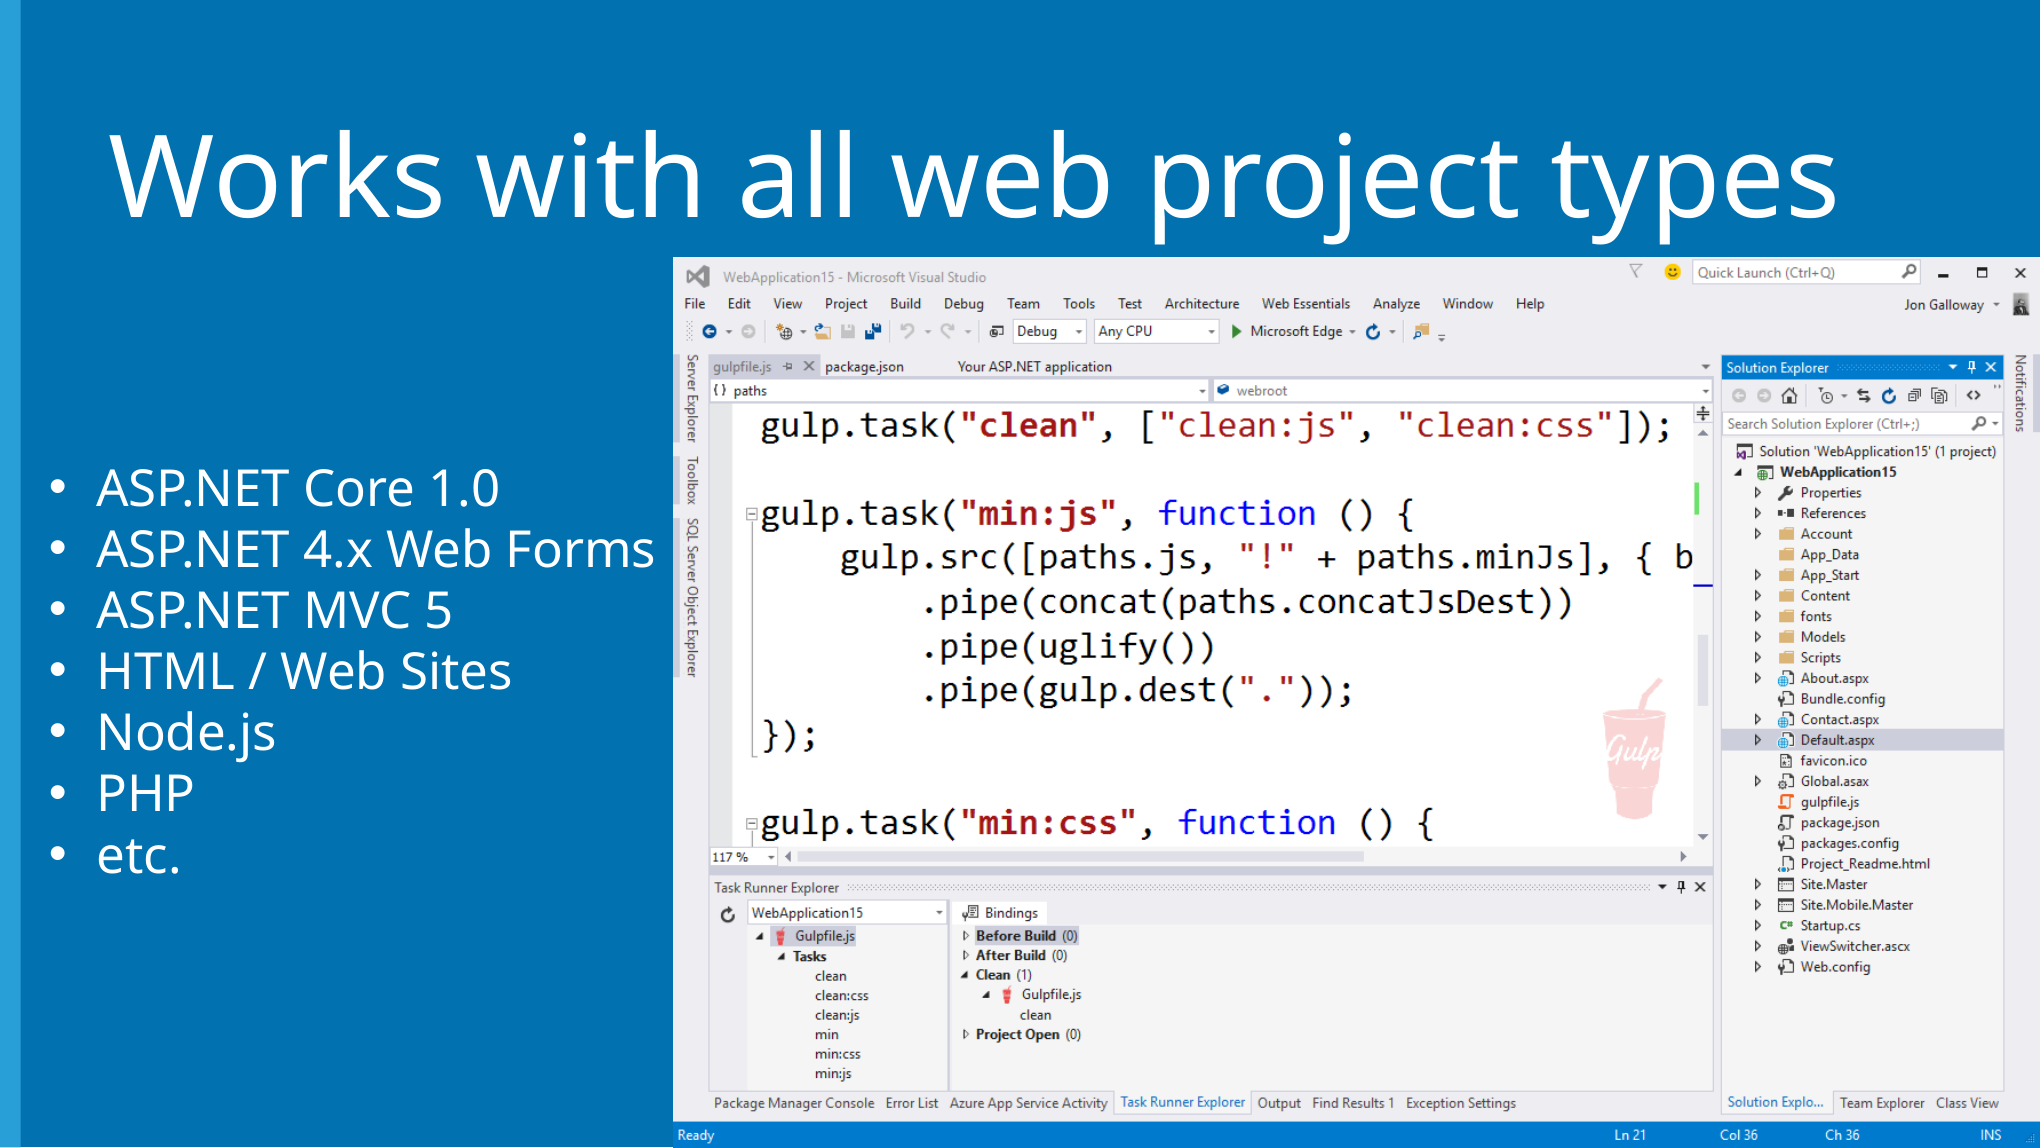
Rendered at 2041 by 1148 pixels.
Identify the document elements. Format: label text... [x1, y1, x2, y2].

title Works with all web project types [93, 69, 1948, 292]
picture [673, 257, 2040, 1148]
text_box ASP.NET Core 1.0 ASP.NET 4.x Web Forms ASP.NET MVC 5 HTML / Web Sites Node.js PHP etc. [33, 447, 673, 891]
